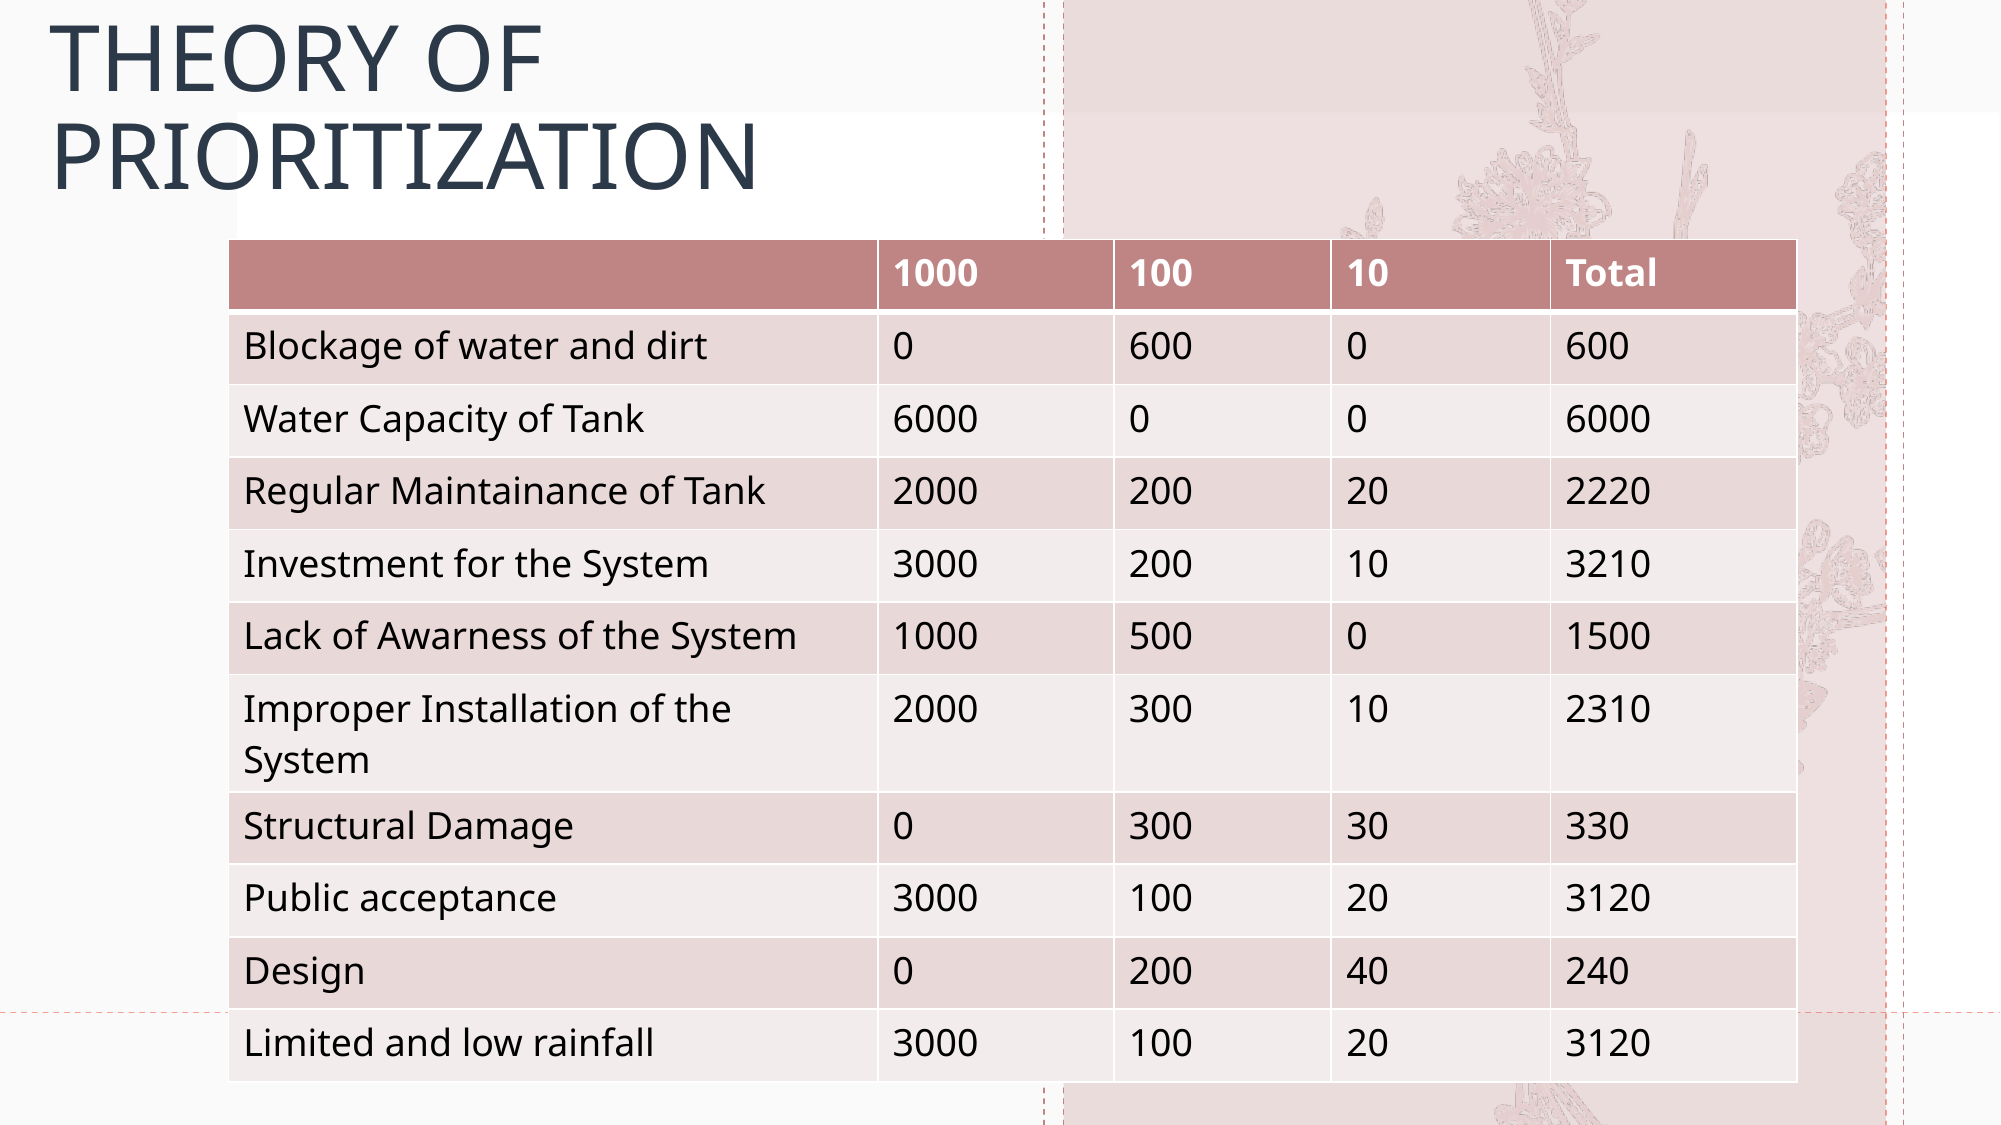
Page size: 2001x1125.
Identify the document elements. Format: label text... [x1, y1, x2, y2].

table_cell 1000 [879, 603, 1113, 674]
table_cell Regular Maintainance of Tank [229, 458, 877, 529]
table_cell 3000 [879, 530, 1113, 601]
table_cell Limited and low rainfall [229, 1010, 877, 1081]
table_cell 600 [1551, 315, 1796, 384]
table_cell 40 [1332, 938, 1550, 1008]
table_cell Structural Damage [229, 793, 877, 863]
table_header Total [1551, 240, 1796, 309]
table_cell 2310 [1551, 675, 1796, 791]
table_cell 2220 [1551, 458, 1796, 529]
table_cell 3000 [879, 1010, 1113, 1081]
table_cell Investment for the System [229, 530, 877, 601]
table_cell 240 [1551, 938, 1796, 1008]
table_cell 20 [1332, 865, 1550, 936]
table_cell 500 [1115, 603, 1330, 674]
table_cell 600 [1115, 315, 1330, 384]
table_cell Public acceptance [229, 865, 877, 936]
table_cell 2000 [879, 675, 1113, 791]
table_cell 2000 [879, 458, 1113, 529]
table_cell 10 [1332, 675, 1550, 791]
table_cell 3210 [1551, 530, 1796, 601]
table_cell 0 [1115, 385, 1330, 456]
table_cell Lack of Awarness of the System [229, 603, 877, 674]
table_header [229, 240, 877, 309]
table_cell 300 [1115, 675, 1330, 791]
table_cell Water Capacity of Tank [229, 385, 877, 456]
table_cell 6000 [1551, 385, 1796, 456]
table_cell 3000 [879, 865, 1113, 936]
table_cell 330 [1551, 793, 1796, 863]
table_cell 10 [1332, 530, 1550, 601]
table_cell 200 [1115, 458, 1330, 529]
table_cell 1500 [1551, 603, 1796, 674]
table_cell Design [229, 938, 877, 1008]
table_cell 0 [1332, 385, 1550, 456]
table_cell 200 [1115, 938, 1330, 1008]
table_cell 100 [1115, 865, 1330, 936]
table_cell 20 [1332, 1010, 1550, 1081]
picture [1061, 0, 1886, 1125]
table_cell 300 [1115, 793, 1330, 863]
table_header 100 [1115, 240, 1330, 309]
table_cell 0 [879, 793, 1113, 863]
table_cell 6000 [879, 385, 1113, 456]
table_cell 0 [1332, 603, 1550, 674]
table_cell Blockage of water and dirt [229, 315, 877, 384]
table_cell Improper Installation of the System [229, 675, 877, 791]
table_cell 100 [1115, 1010, 1330, 1081]
table_cell 20 [1332, 458, 1550, 529]
table_header 1000 [879, 240, 1113, 309]
table_cell 3120 [1551, 865, 1796, 936]
table_cell 0 [879, 315, 1113, 384]
table_cell 0 [879, 938, 1113, 1008]
table_header 10 [1332, 240, 1550, 309]
title THEORY OF PRIORITIZATION [34, 46, 1283, 218]
table_cell 30 [1332, 793, 1550, 863]
table_cell 3120 [1551, 1010, 1796, 1081]
table_cell 200 [1115, 530, 1330, 601]
table_cell 0 [1332, 315, 1550, 384]
